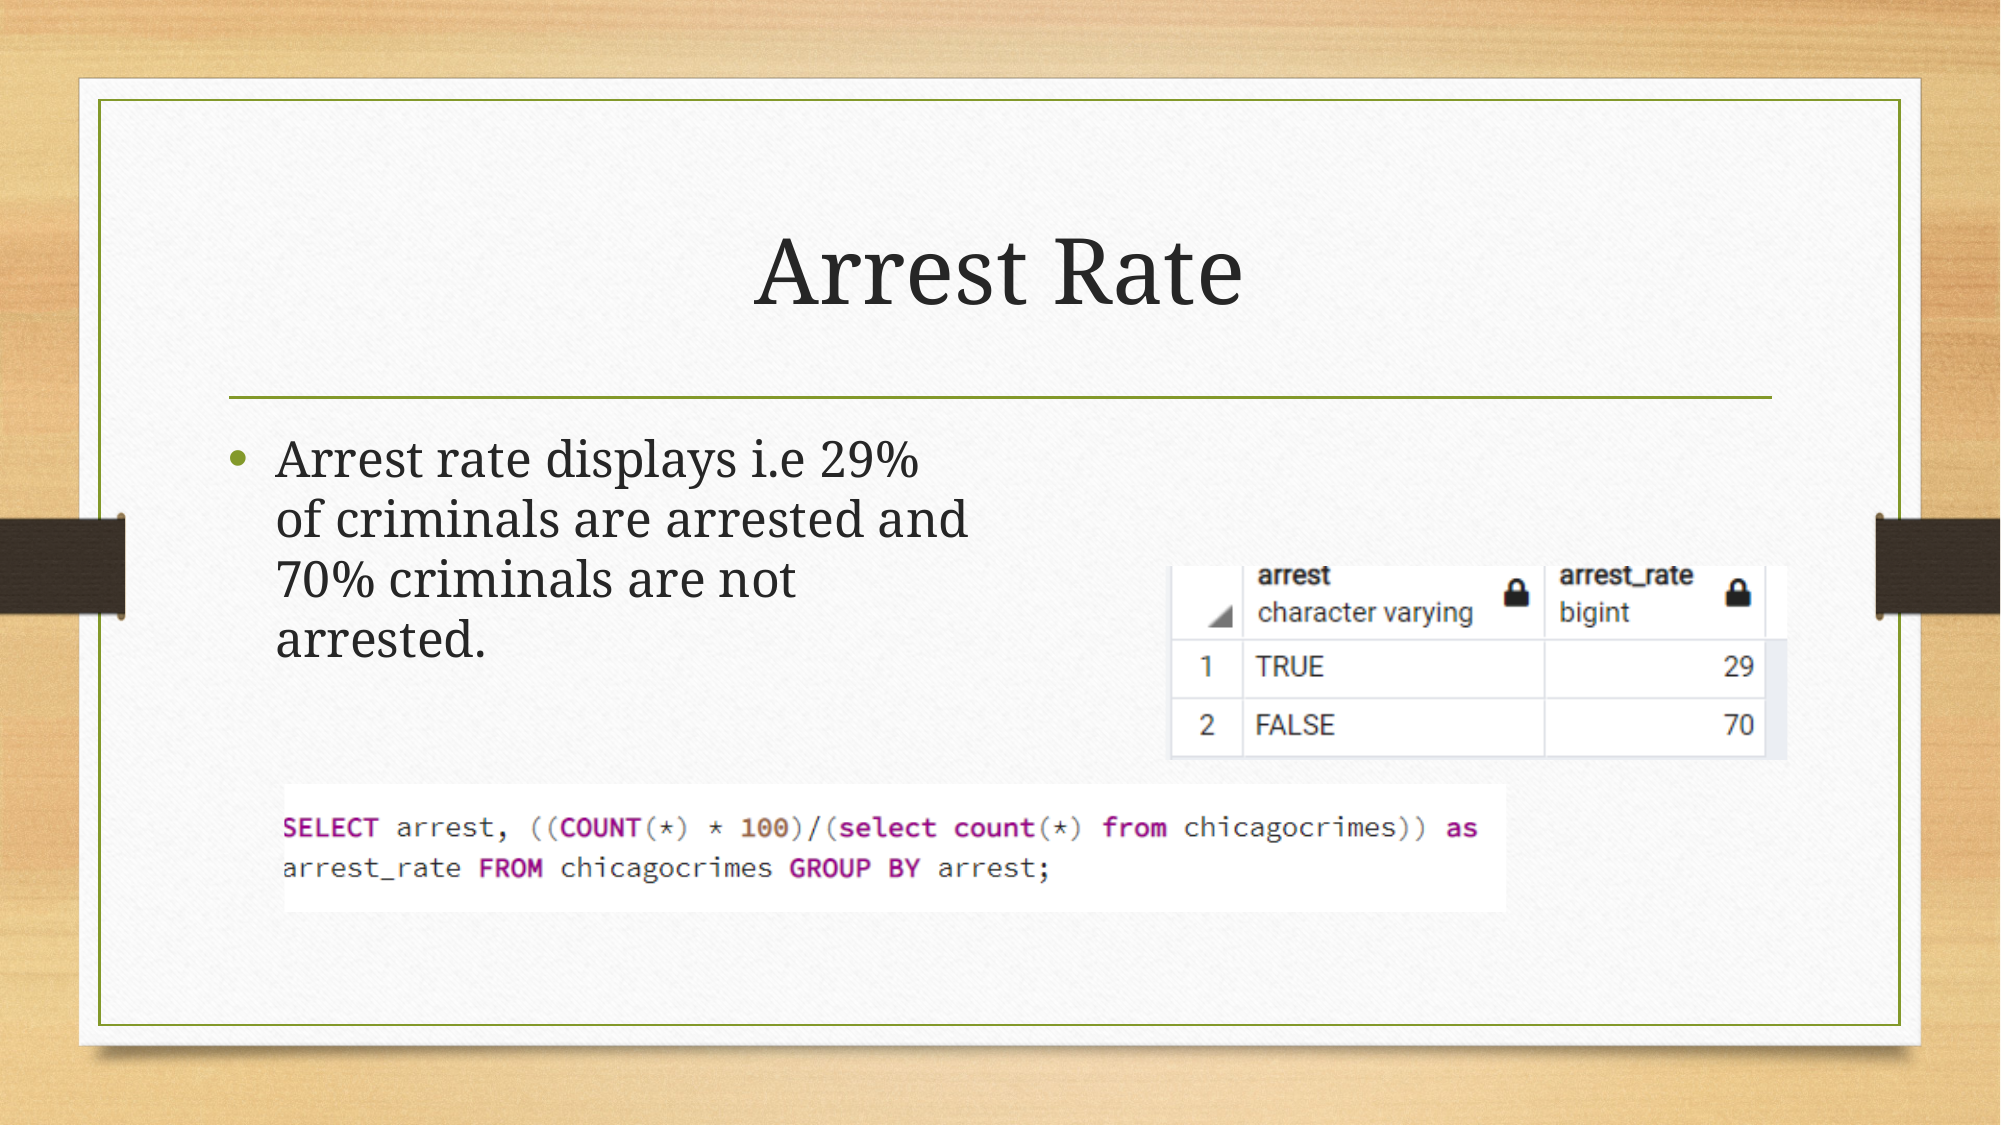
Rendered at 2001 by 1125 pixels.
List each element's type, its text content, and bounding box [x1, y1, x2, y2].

list Arrest rate displays i.e 29% of criminals are arrested and 70% criminals are not arrested. [213, 420, 987, 963]
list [1165, 565, 1788, 761]
picture [0, 0, 2001, 1125]
title Arrest Rate [212, 161, 1788, 375]
